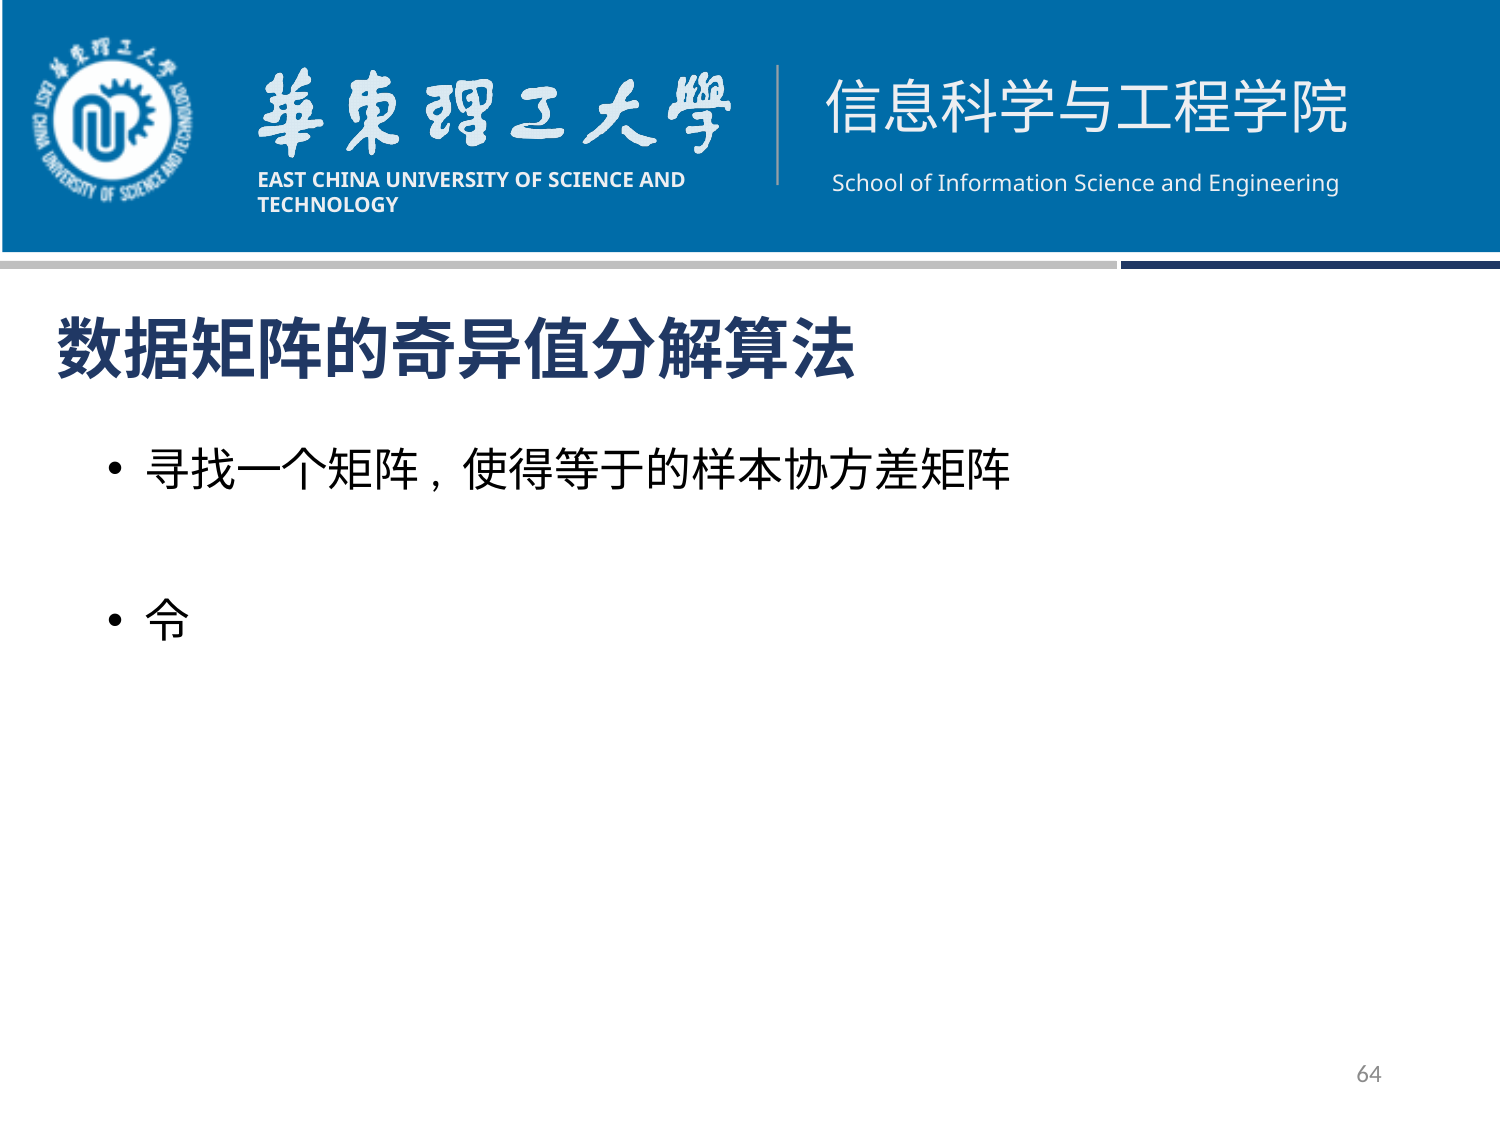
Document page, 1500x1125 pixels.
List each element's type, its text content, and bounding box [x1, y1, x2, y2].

slide_number 64 [1059, 1042, 1397, 1103]
picture [22, 32, 202, 214]
text_box 数据矩阵的奇异值分解算法 [45, 269, 1408, 433]
